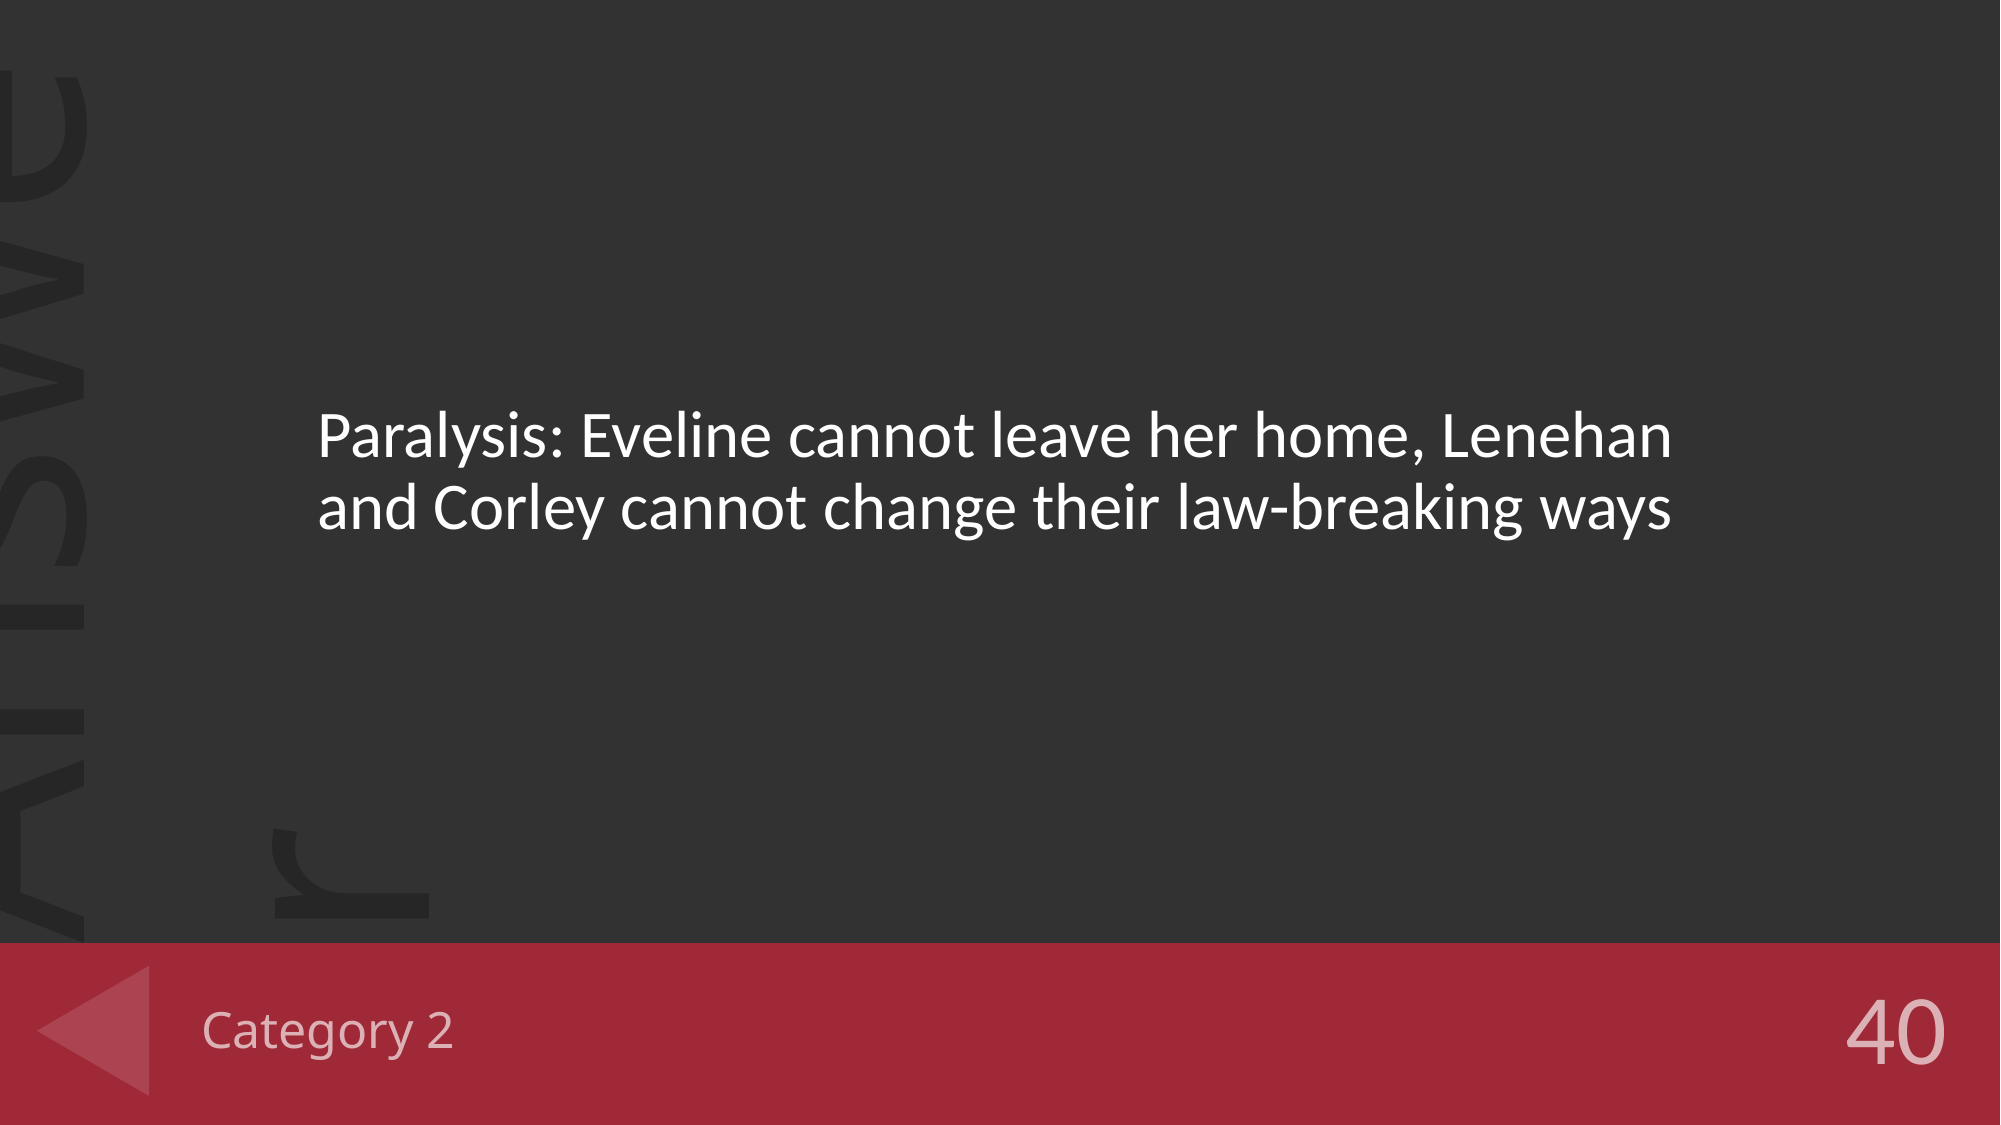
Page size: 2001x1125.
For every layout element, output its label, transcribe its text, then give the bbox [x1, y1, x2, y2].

title Category 2 [185, 967, 1494, 1097]
list Paralysis: Eveline cannot leave her home, Lenehan and Corley cannot change their law-breaking ways [302, 307, 1760, 636]
list 40 [1494, 967, 1963, 1097]
